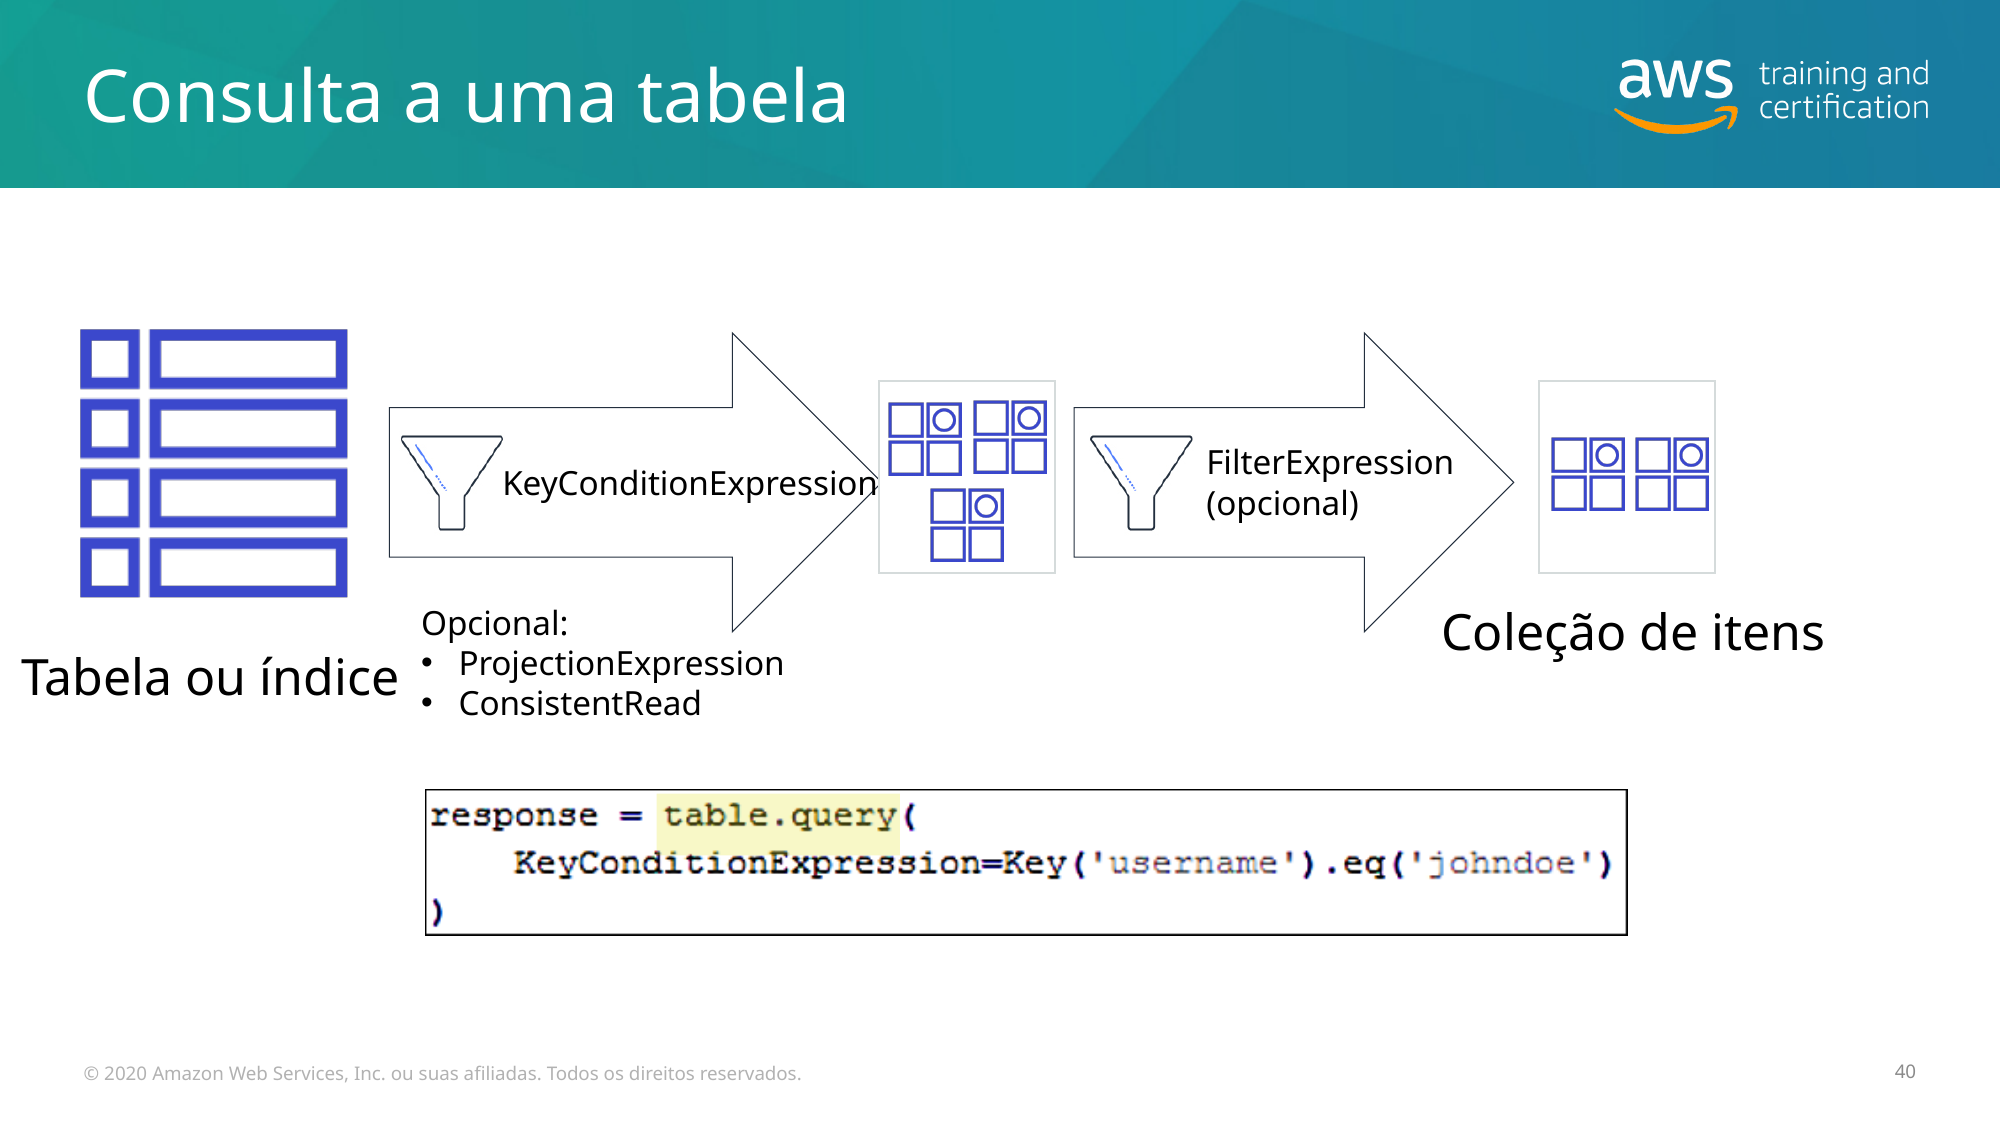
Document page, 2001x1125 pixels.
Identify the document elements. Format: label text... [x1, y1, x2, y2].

text_box FilterExpression (opcional) [1229, 434, 1482, 529]
slide_number 40 [1481, 1042, 1932, 1103]
picture [886, 400, 964, 478]
picture [71, 321, 356, 606]
text_box [1229, 529, 1468, 634]
text_box Opcional: ProjectionExpression ConsistentRead [406, 595, 800, 730]
picture [1549, 435, 1628, 513]
text_box [540, 331, 855, 454]
picture [0, 0, 2000, 188]
text_box [540, 510, 855, 595]
picture [928, 486, 1006, 564]
text_box Tabela ou índice [6, 637, 406, 713]
text_box [878, 380, 1056, 574]
text_box [1538, 380, 1716, 574]
picture [1633, 435, 1711, 513]
footer © 2020 Amazon Web Services, Inc. ou suas afiliadas. Todos os direitos reservados. [68, 1042, 1000, 1103]
picture [1053, 394, 1229, 571]
text_box [1482, 449, 1515, 515]
text_box Coleção de itens [1426, 593, 1841, 668]
picture [971, 398, 1049, 476]
title Consulta a uma tabela [68, 59, 1551, 138]
picture [363, 394, 540, 571]
text_box [1229, 331, 1467, 434]
text_box KeyConditionExpression [540, 454, 878, 510]
picture [425, 789, 1628, 936]
